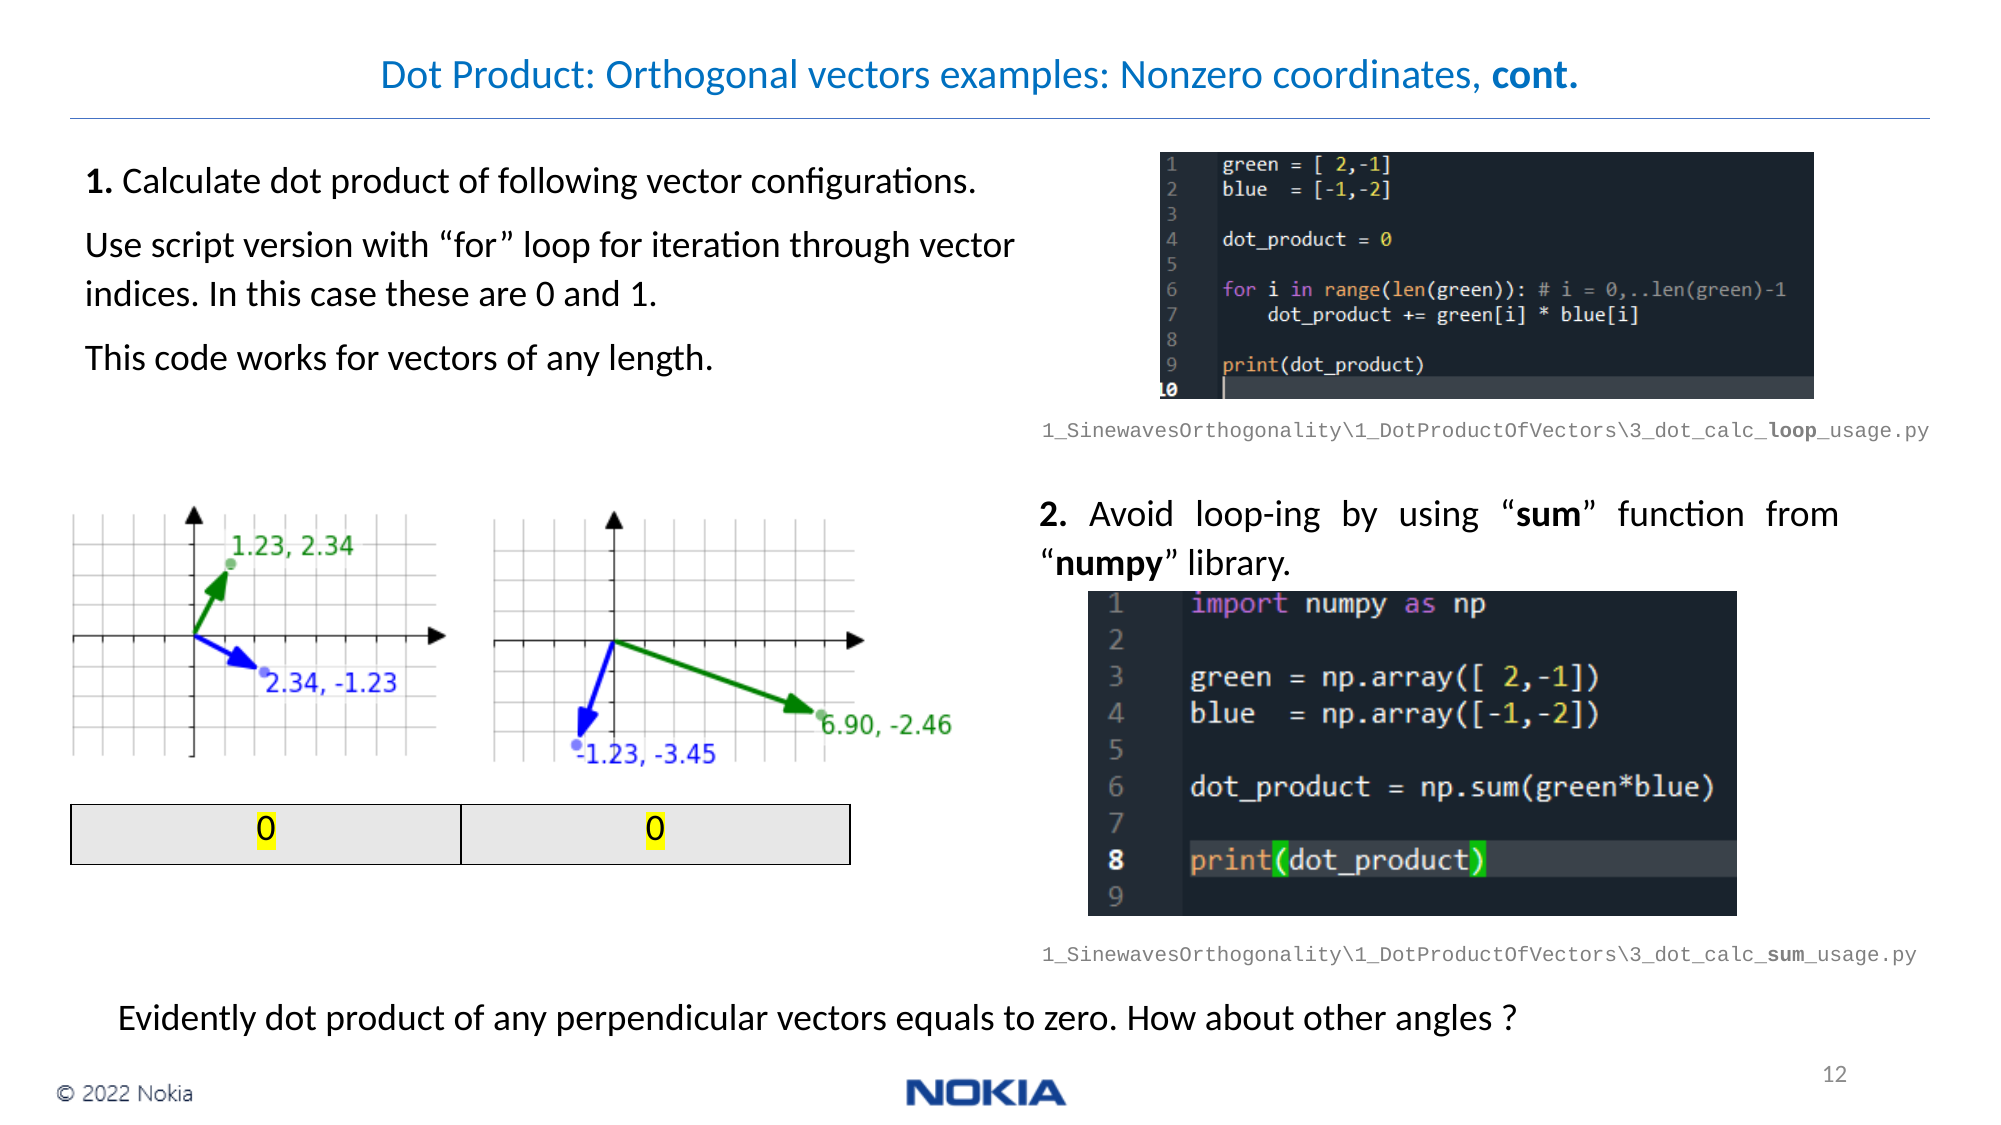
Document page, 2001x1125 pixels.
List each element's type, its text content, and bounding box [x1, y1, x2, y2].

table_header 0 [72, 805, 460, 864]
text_box 1. Calculate dot product of following vector configurations. Use script version with “for” loop for iteration through vector indices. In this case these are 0 and 1. This code works for vectors of any length. [70, 145, 1067, 386]
text_box 2. Avoid loop-ing by using “sum” function from “numpy” library. [1024, 478, 1855, 590]
picture [1160, 151, 1814, 399]
text_box 1_SinewavesOrthogonality\1_DotProductOfVectors\3_dot_calc_sum_usage.py [1027, 933, 1947, 973]
picture [55, 495, 456, 774]
table_header 0 [462, 805, 849, 864]
picture [476, 500, 965, 780]
text_box Evidently dot product of any perpendicular vectors equals to zero. How about other angles ? [0, 982, 1638, 1046]
picture [36, 1066, 1167, 1111]
text_box Dot Product: Orthogonal vectors examples: Nonzero coordinates, cont. [55, 35, 1915, 104]
text_box 1_SinewavesOrthogonality\1_DotProductOfVectors\3_dot_calc_loop_usage.py [1027, 408, 1947, 449]
slide_number 12 [1412, 1042, 1863, 1103]
picture [1087, 591, 1737, 916]
